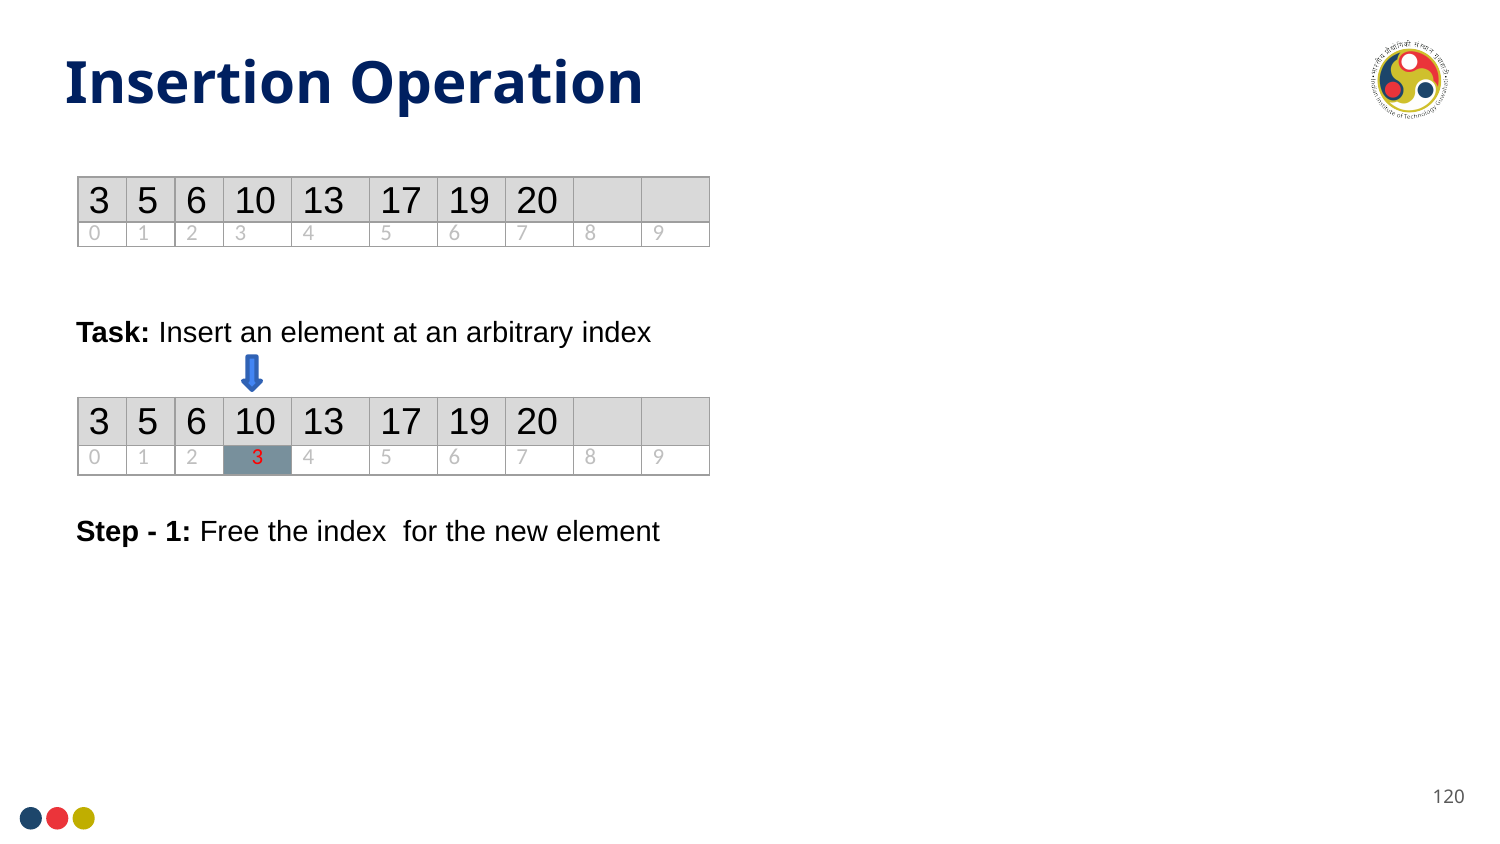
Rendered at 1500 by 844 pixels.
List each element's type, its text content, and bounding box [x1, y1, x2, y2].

table_header 6 [176, 398, 223, 445]
table_header 17 [370, 398, 437, 445]
table_header 20 [506, 178, 573, 221]
table_cell 2 [176, 446, 223, 474]
table_cell 8 [574, 223, 641, 246]
table_header 10 [224, 178, 291, 221]
table_cell 5 [370, 223, 437, 246]
table_cell 7 [506, 223, 573, 246]
table_cell 5 [370, 446, 437, 474]
table_cell 1 [127, 446, 174, 474]
table_header [574, 178, 641, 221]
table_header 3 [79, 178, 126, 221]
table_cell 2 [176, 223, 223, 246]
table_cell 7 [506, 446, 573, 474]
table_cell 6 [438, 446, 505, 474]
table_header 17 [370, 178, 437, 221]
table_cell 0 [79, 446, 126, 474]
table_cell 8 [574, 446, 641, 474]
table_header 13 [292, 398, 369, 445]
table_header 6 [176, 178, 223, 221]
table_header 13 [292, 178, 369, 221]
table_header 20 [506, 398, 573, 445]
table_cell 4 [292, 223, 369, 246]
table_header 5 [127, 178, 174, 221]
table_header 5 [127, 398, 174, 445]
table_header 10 [224, 398, 291, 445]
table_cell 6 [438, 223, 505, 246]
table_cell 3 [224, 223, 291, 246]
table_cell 0 [79, 223, 126, 246]
table_cell 9 [642, 223, 709, 246]
table_header 19 [438, 178, 505, 221]
table_cell 1 [127, 223, 174, 246]
table_cell 3 [224, 446, 291, 474]
table_cell 9 [642, 446, 709, 474]
table_header [642, 178, 709, 221]
table_header [574, 398, 641, 445]
text_box Insertion Operation [51, 38, 1449, 132]
table_header [642, 398, 709, 445]
table_header 19 [438, 398, 505, 445]
text_box [241, 354, 263, 392]
slide_number 120 [1389, 764, 1480, 830]
table_header 3 [79, 398, 126, 445]
table_cell 4 [292, 446, 369, 474]
